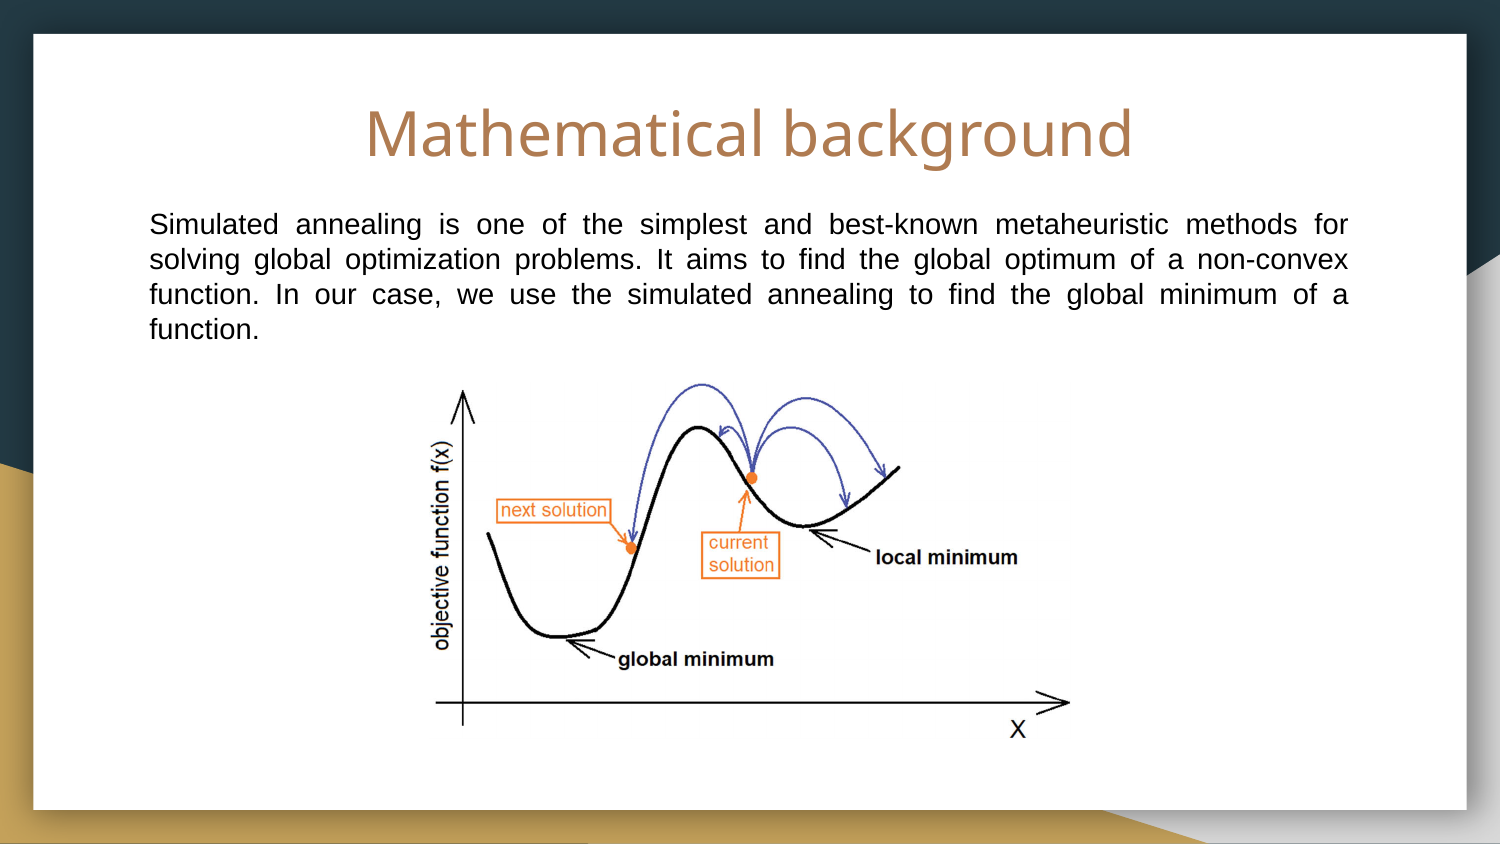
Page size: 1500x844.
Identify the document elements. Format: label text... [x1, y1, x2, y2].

title Mathematical background [134, 78, 1366, 190]
picture [428, 382, 1071, 739]
list Simulated annealing is one of the simplest and best-known metaheuristic methods for solving global optimization problems. It aims to find the global optimum of a non-convex function. In our case, we use the simulated annealing to find the global minimum of a function. [134, 190, 1366, 654]
